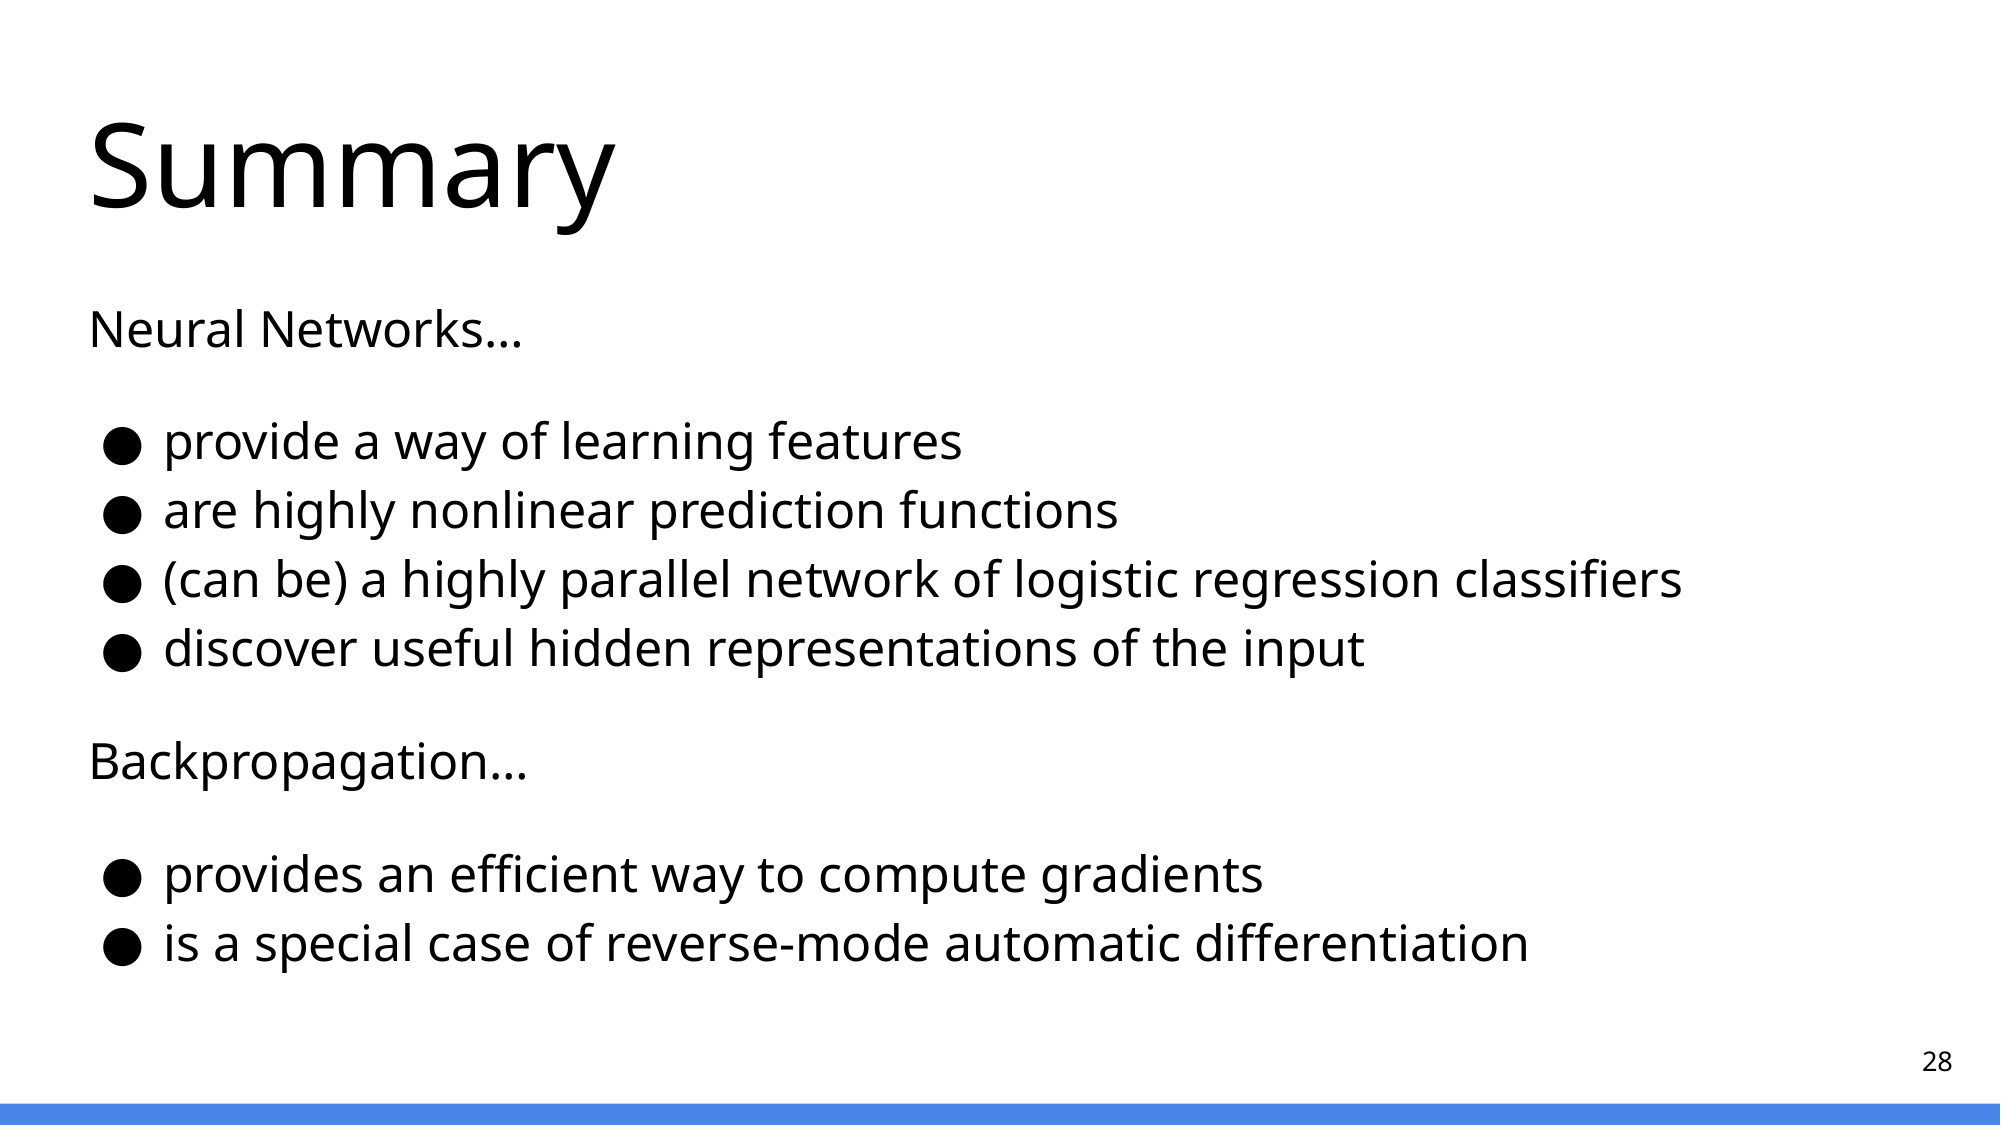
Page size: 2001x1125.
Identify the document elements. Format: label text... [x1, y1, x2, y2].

slide_number ‹#› [1853, 1019, 1974, 1106]
list Neural Networks… provide a way of learning features are highly nonlinear prediction functions (can be) a highly parallel network of logistic regression classifiers discover useful hidden representations of the input Backpropagation… provides an efficient way to compute gradients is a special case of reverse-mode automatic differentiation [68, 267, 1932, 1002]
title Summary [68, 69, 1932, 251]
